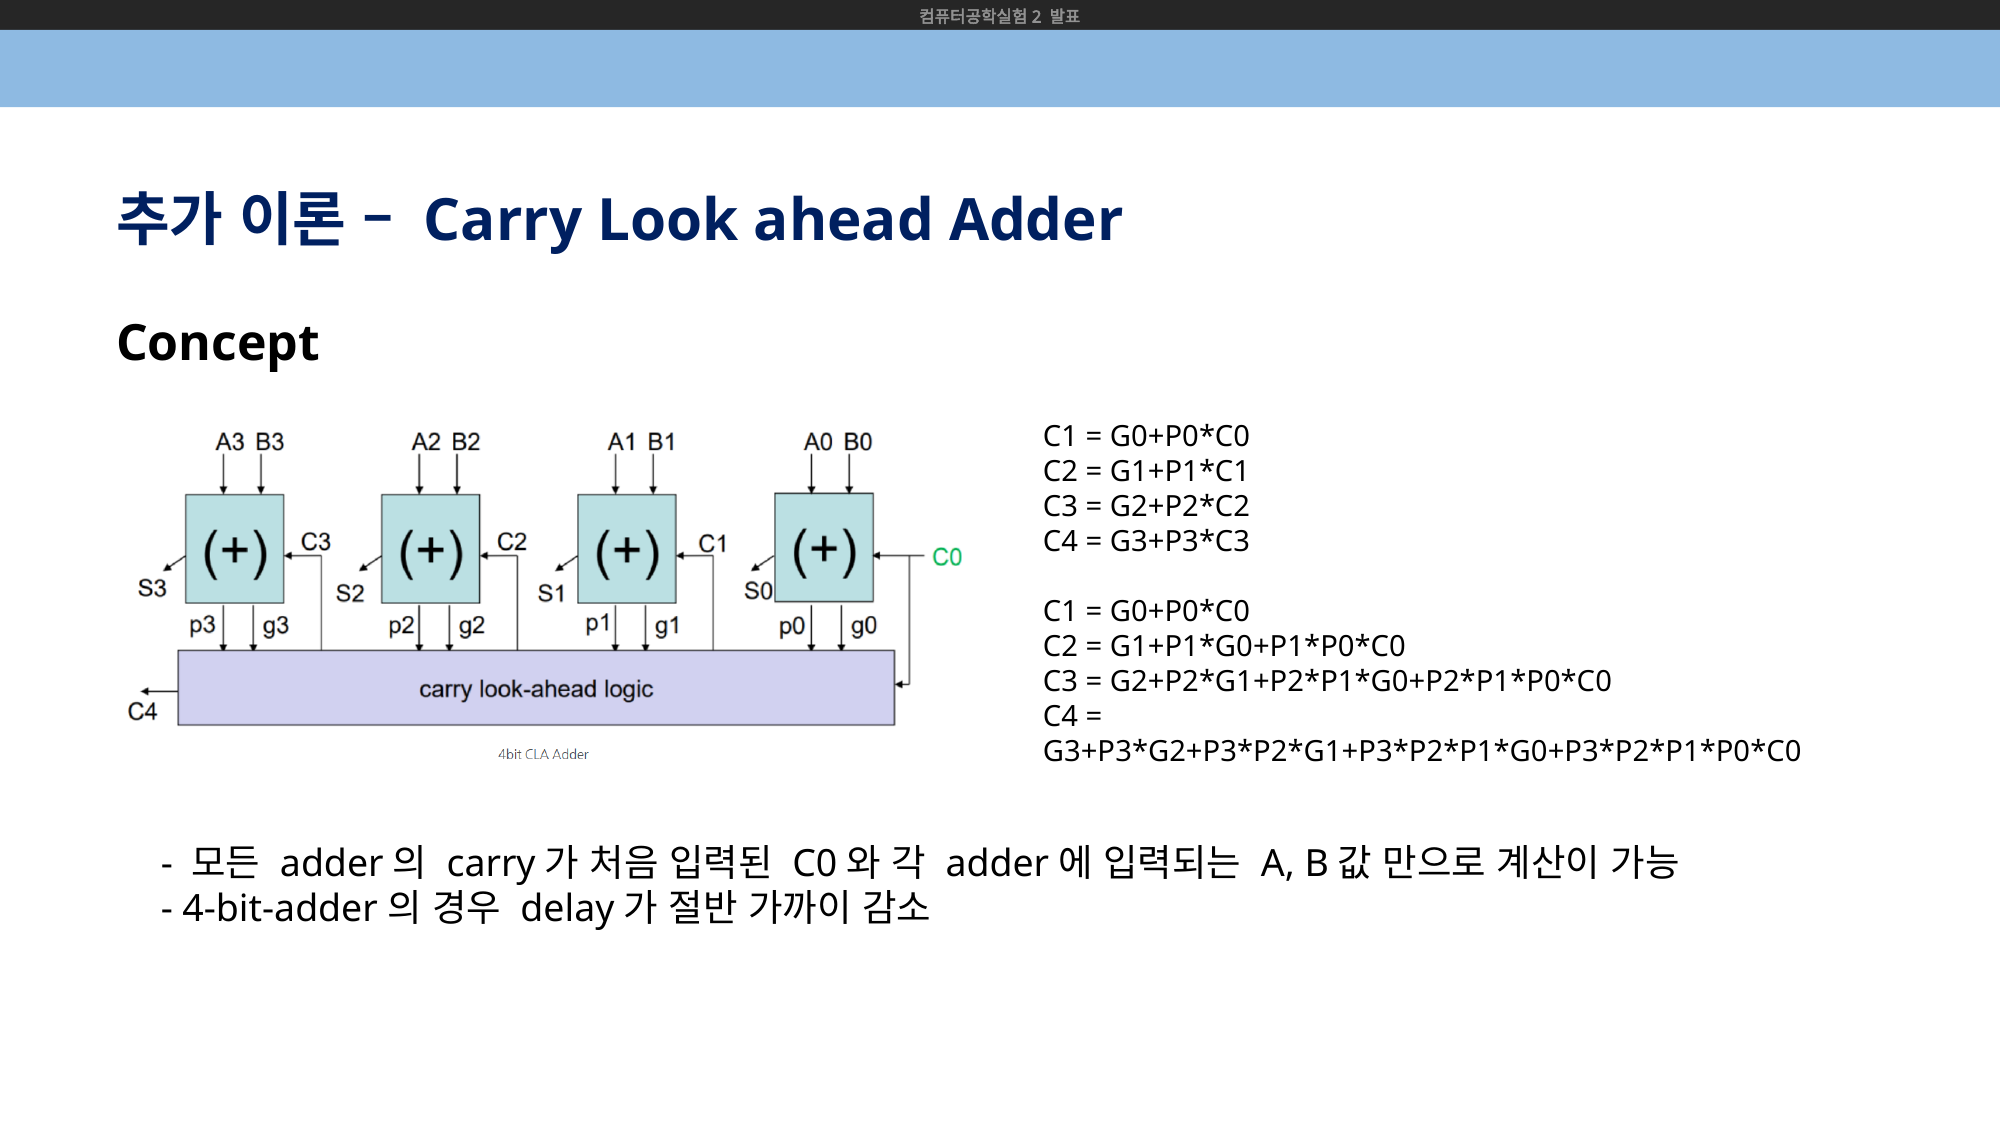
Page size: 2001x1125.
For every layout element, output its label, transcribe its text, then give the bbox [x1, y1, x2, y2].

text_box Concept [101, 303, 1943, 379]
text_box C1 = G0+P0*C0 C2 = G1+P1*C1 C3 = G2+P2*C2 C4 = G3+P3*C3 C1 = G0+P0*C0 C2 = G1+P1*G0+P1*P0*C0 C3 = G2+P2*G1+P2*P1*G0+P2*P1*P0*C0 C4 = G3+P3*G2+P3*P2*G1+P3*P2*P1*G0+P3*P2*P1*P0*C0 [1028, 410, 1852, 775]
text_box 추가 이론 – Carry Look ahead Adder [101, 174, 1639, 303]
text_box - 모든 adder의 carry가 처음 입력된 C0와 각 adder에 입력되는 A, B값 만으로 계산이 가능 - 4-bit-adder의 경우 delay가 절반 가까이 감소 [136, 831, 1839, 936]
text_box 컴퓨터공학실험2 발표 [0, 0, 2000, 34]
picture [122, 410, 972, 769]
text_box [0, 34, 2000, 108]
